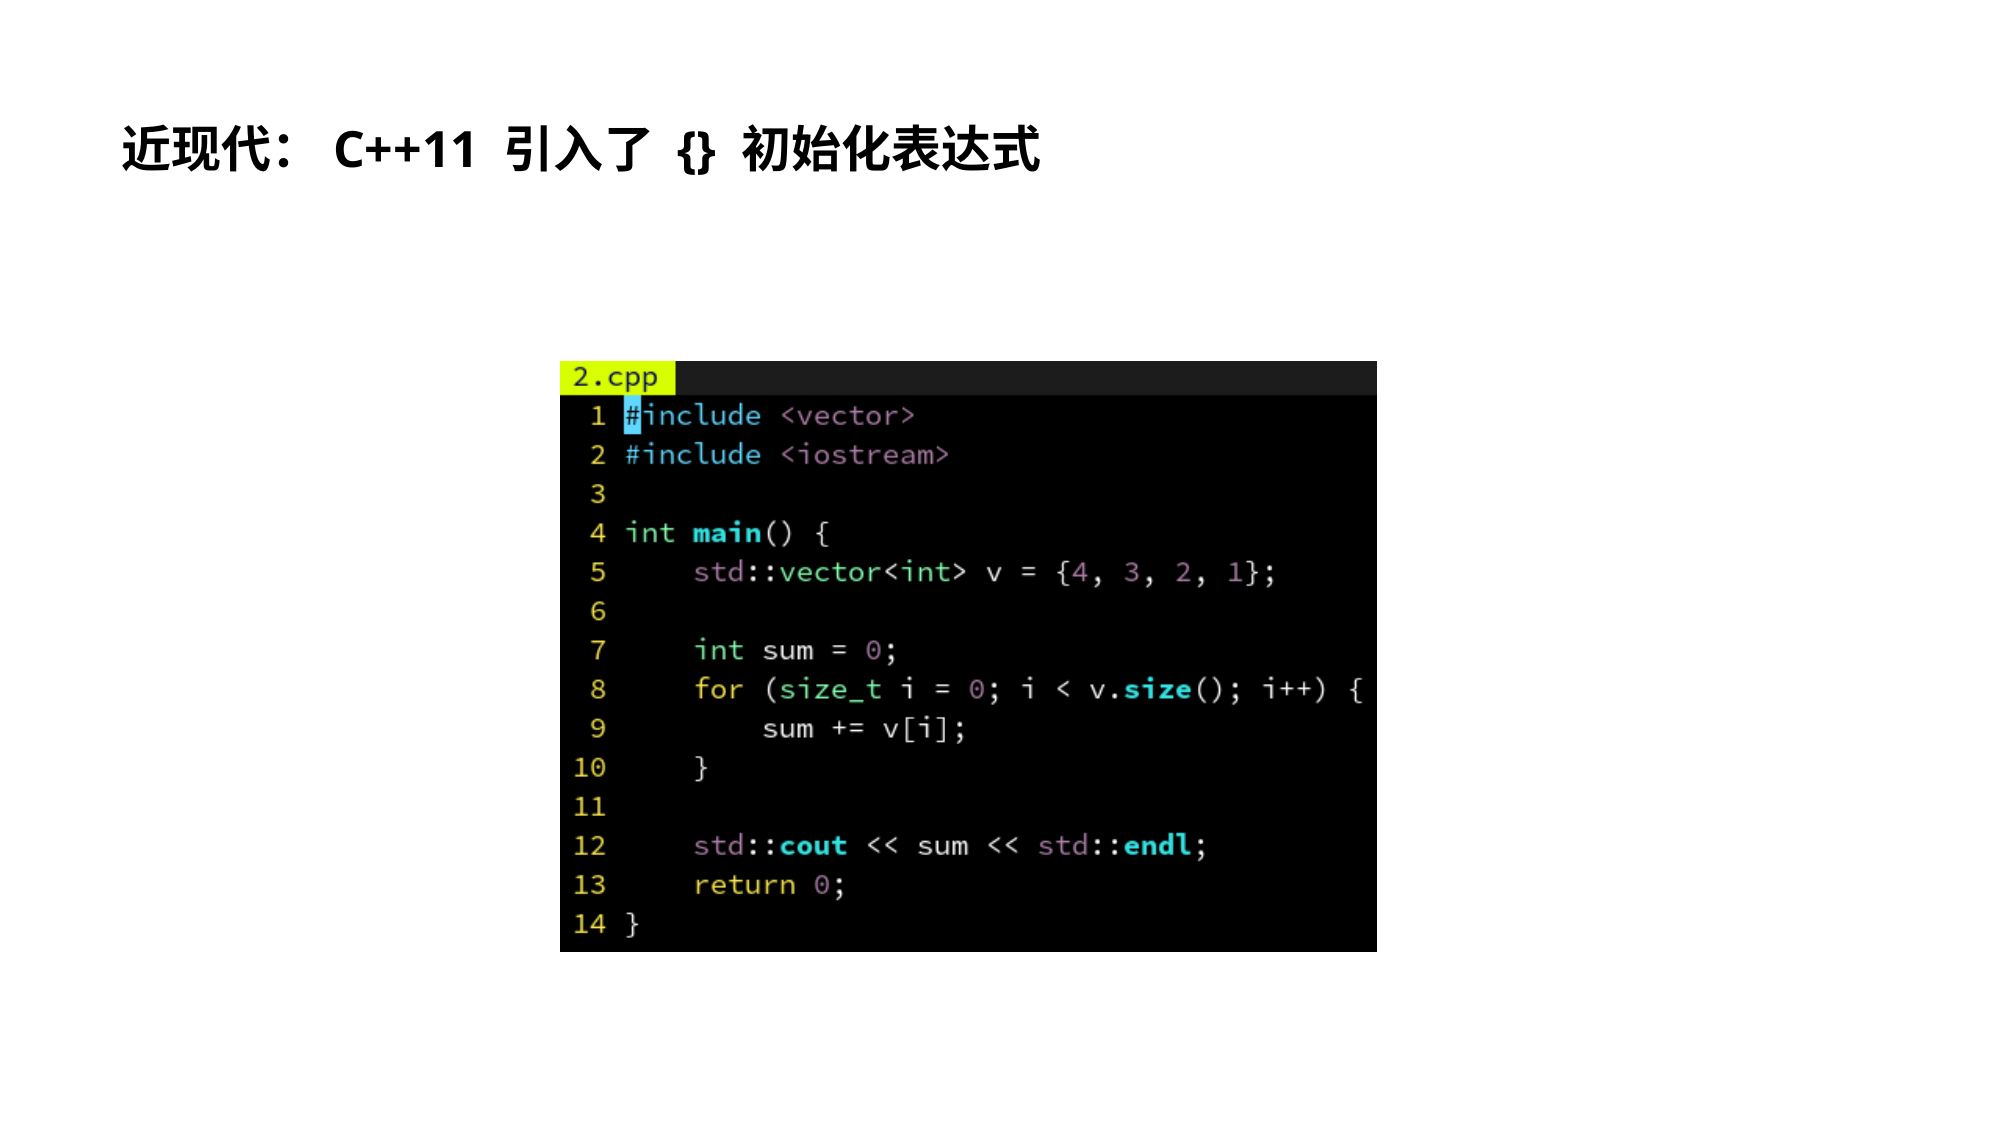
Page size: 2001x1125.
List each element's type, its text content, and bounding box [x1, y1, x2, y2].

title 近现代：C++11 引入了 {} 初始化表达式 [106, 42, 1832, 260]
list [560, 361, 1377, 952]
